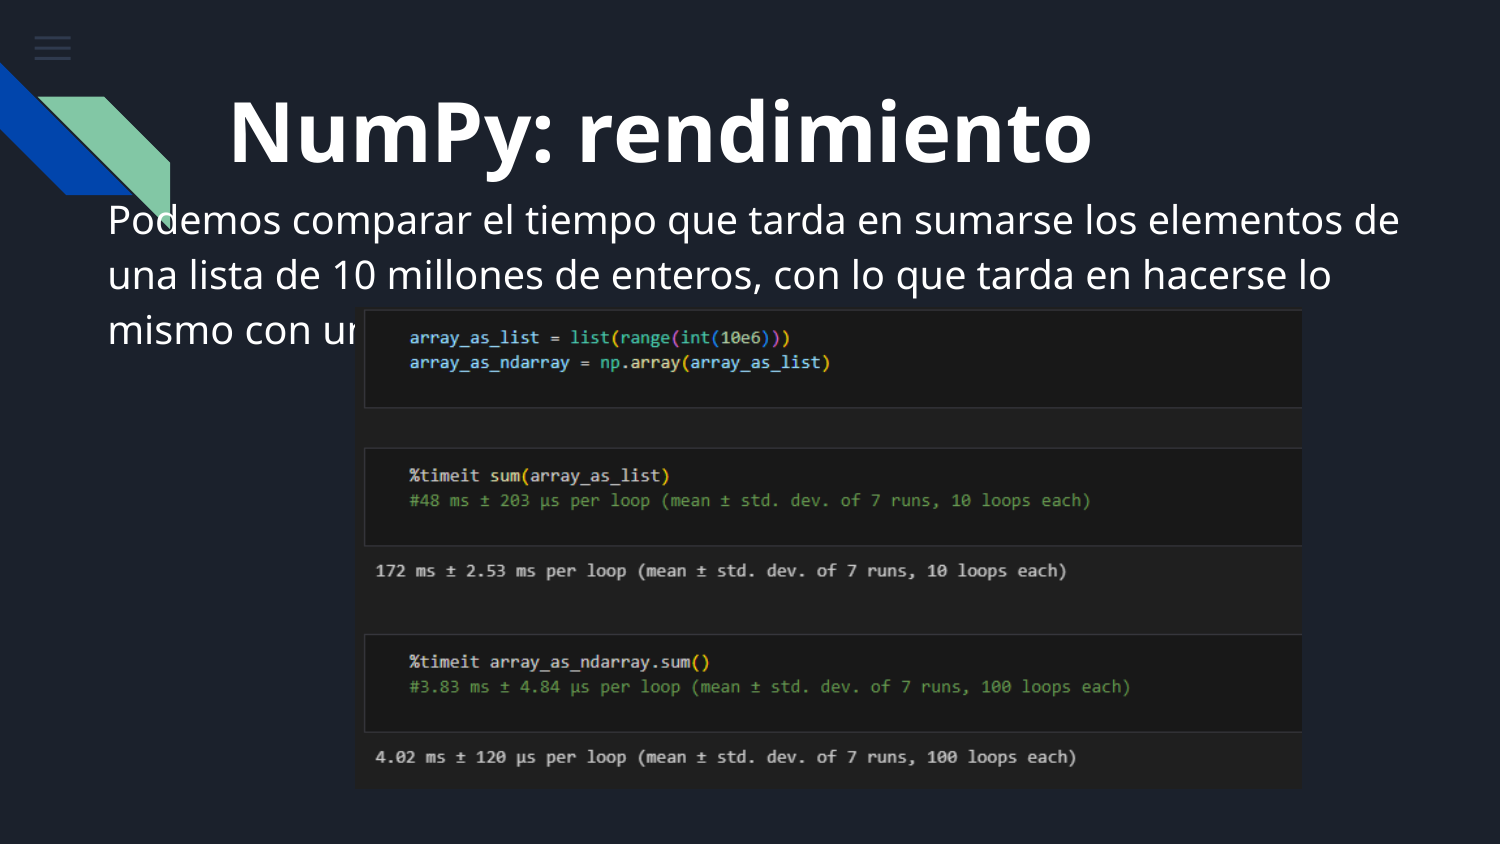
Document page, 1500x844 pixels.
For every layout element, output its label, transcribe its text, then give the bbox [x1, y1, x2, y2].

list Podemos comparar el tiempo que tarda en sumarse los elementos de una lista de 10 millones de enteros, con lo que tarda en hacerse lo mismo con un array de NumPy. [92, 147, 1463, 676]
title NumPy: rendimiento [212, 64, 1368, 147]
picture [355, 306, 1303, 790]
